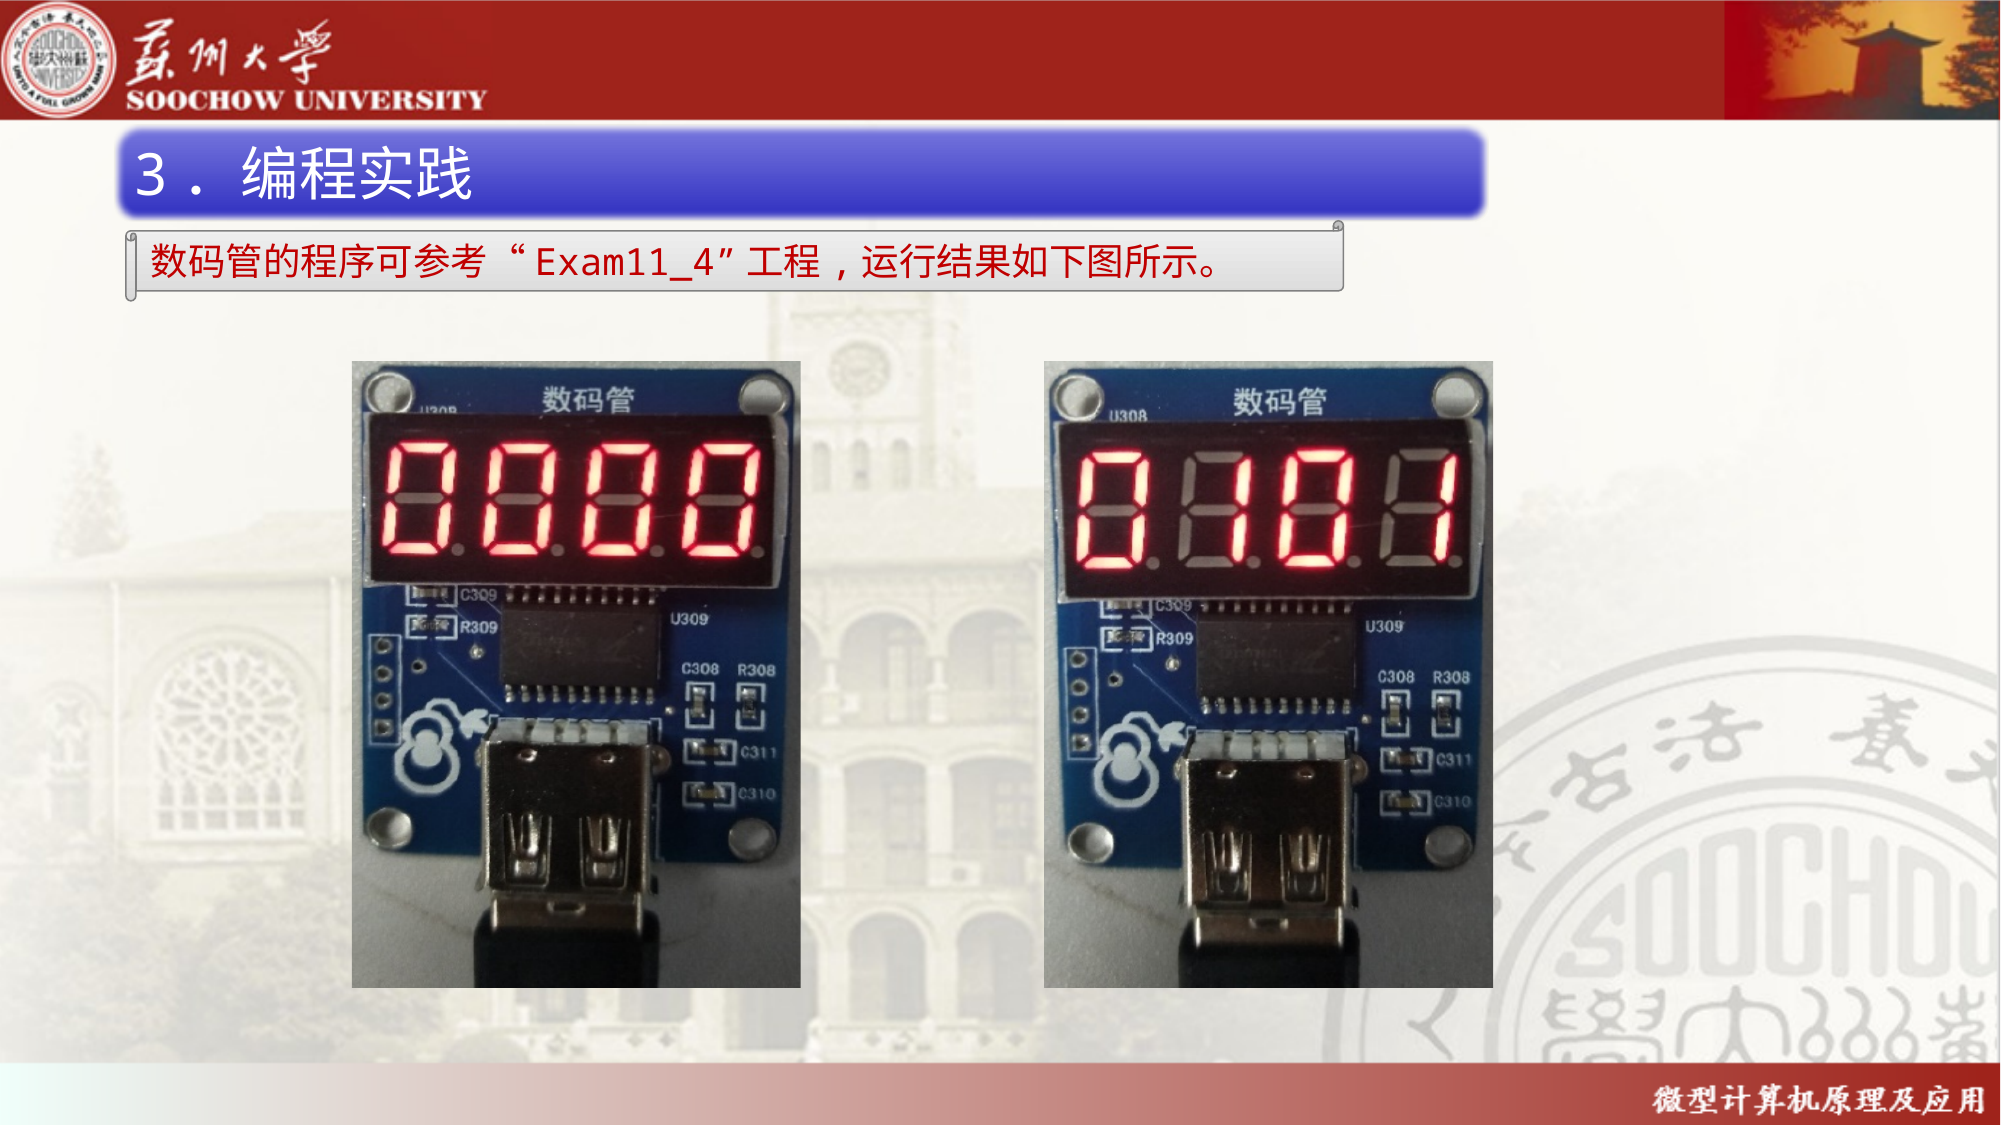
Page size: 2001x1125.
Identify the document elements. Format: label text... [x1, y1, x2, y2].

text_box 3．编程实践 [126, 137, 1478, 211]
text_box 数码管的程序可参考“Exam11_4”工程,运行结果如下图所示。 [125, 220, 1344, 301]
picture [0, 0, 2001, 1125]
